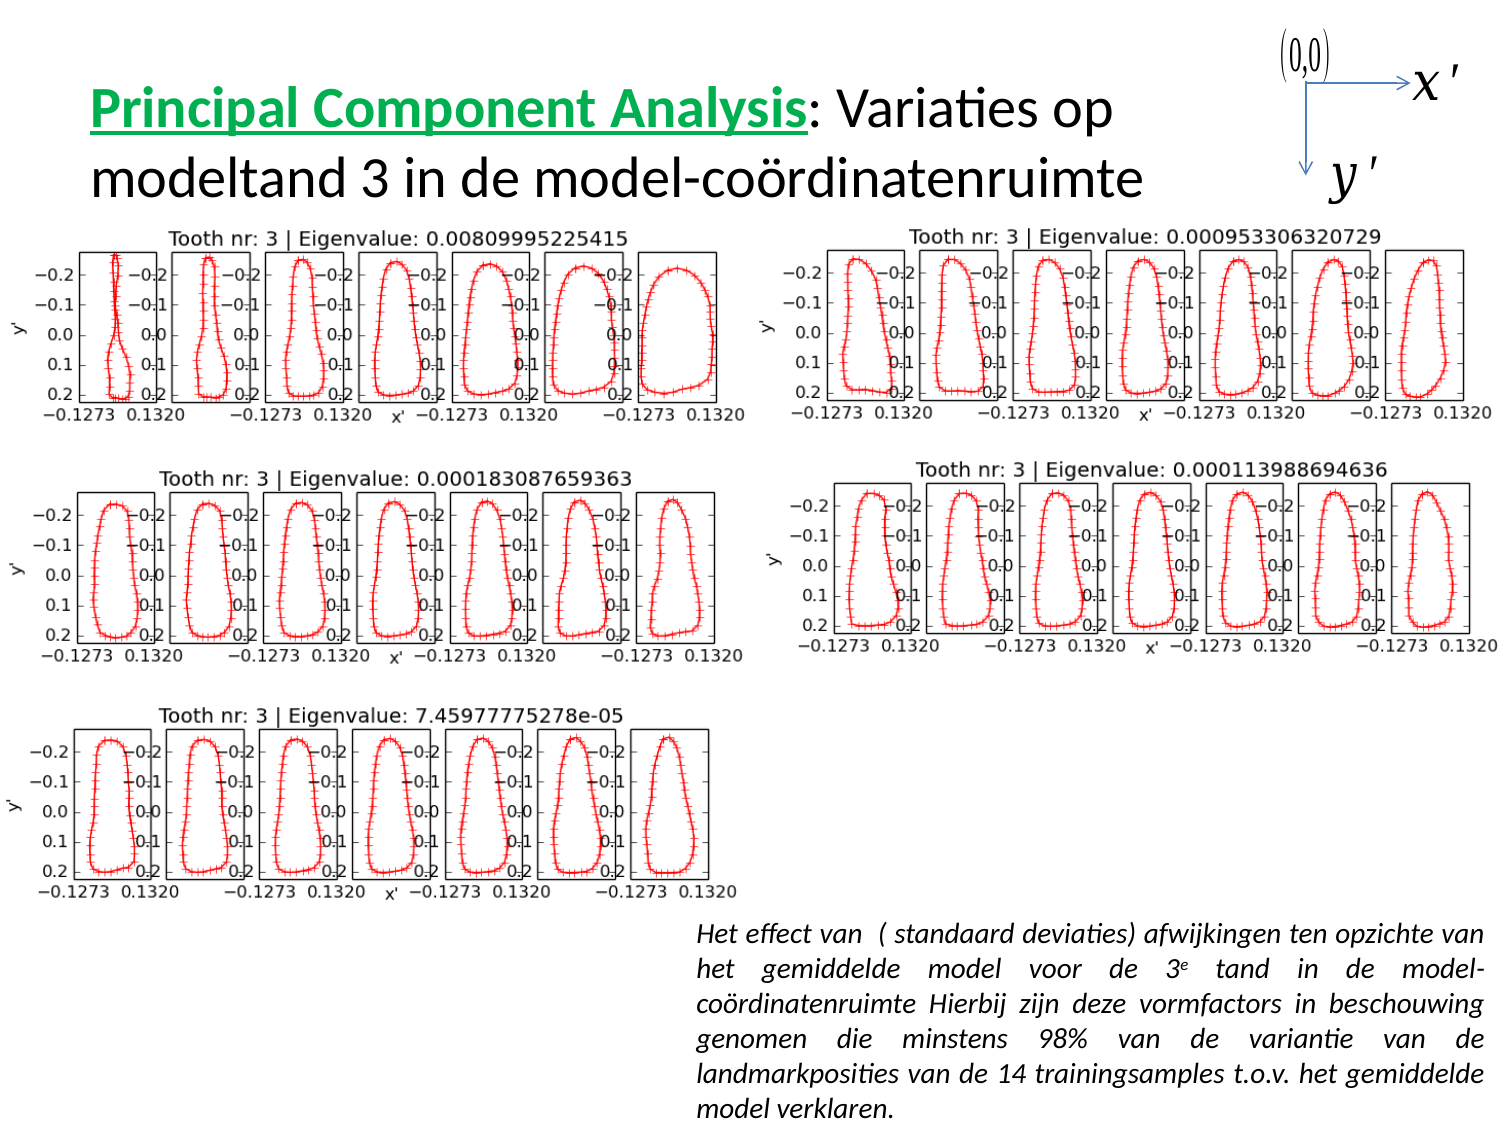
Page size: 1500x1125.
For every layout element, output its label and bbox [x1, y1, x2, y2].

picture [1, 217, 1500, 435]
text_box [1279, 24, 1462, 206]
picture [0, 460, 753, 676]
picture [757, 451, 1500, 666]
picture [0, 697, 746, 912]
